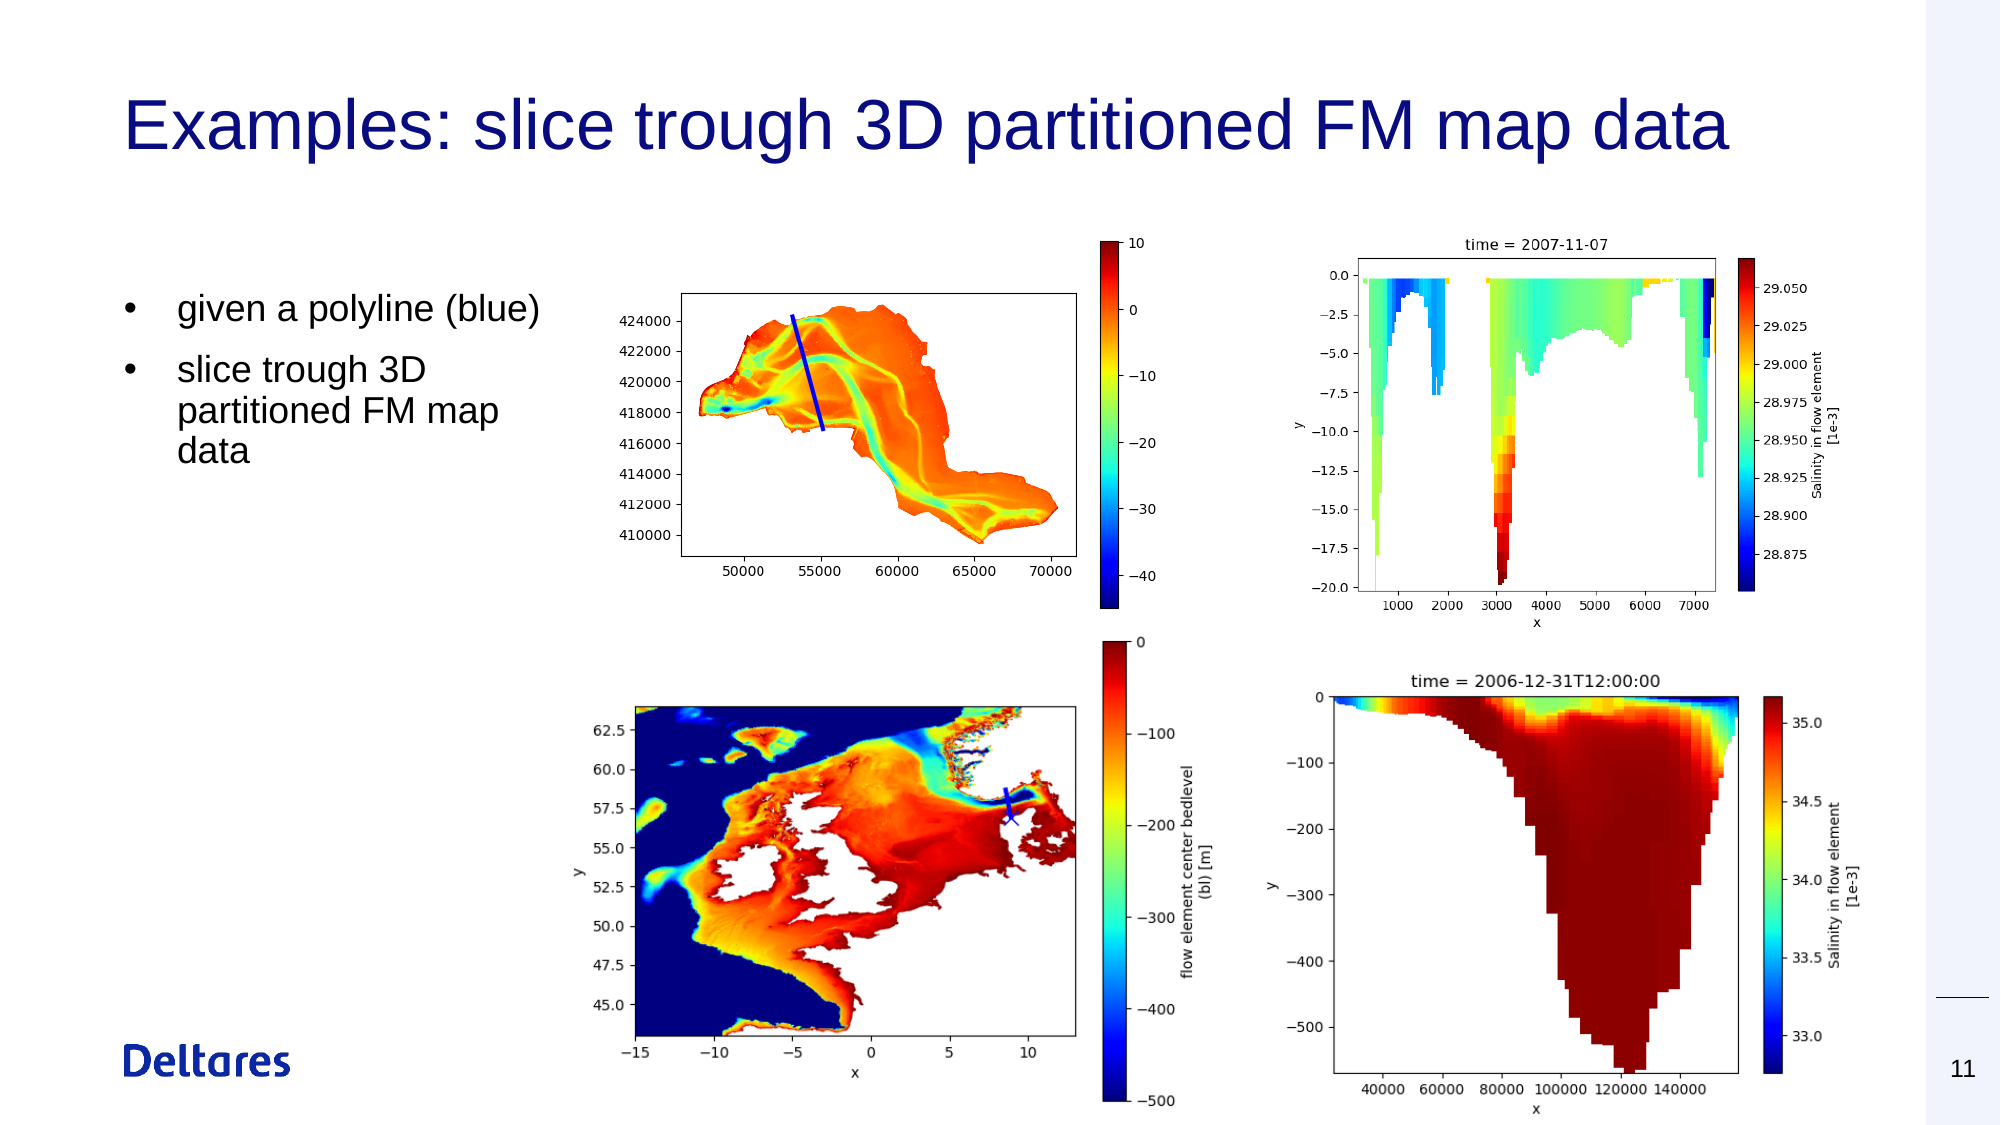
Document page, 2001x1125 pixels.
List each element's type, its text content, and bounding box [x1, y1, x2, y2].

picture [556, 183, 1237, 1125]
picture [108, 1028, 304, 1092]
slide_number 11 [1926, 1052, 2000, 1083]
list given a polyline (blue) slice trough 3D partitioned FM map data [123, 289, 553, 999]
picture [1252, 205, 1904, 1125]
title Examples: slice trough 3D partitioned FM map data [123, 88, 1850, 243]
